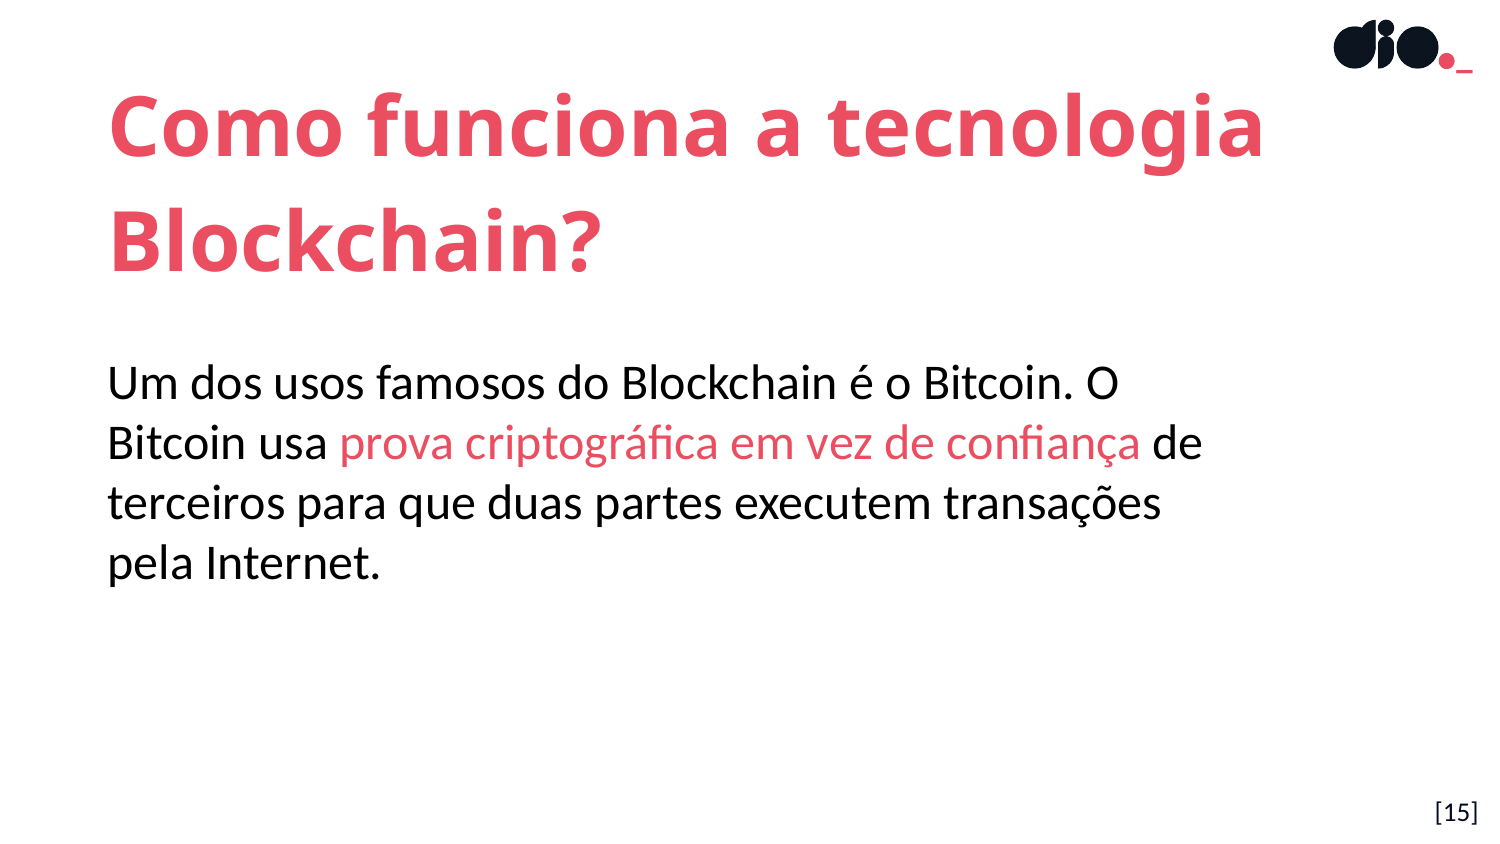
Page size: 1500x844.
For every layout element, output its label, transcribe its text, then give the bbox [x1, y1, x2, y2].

text_box Como funciona a tecnologia Blockchain? [92, 104, 1408, 243]
picture [1333, 19, 1473, 74]
text_box Um dos usos famosos do Blockchain é o Bitcoin. O Bitcoin usa prova criptográfica em vez de confiança de terceiros para que duas partes executem transações pela Internet. [92, 342, 1266, 598]
slide_number [15] [1403, 779, 1494, 844]
